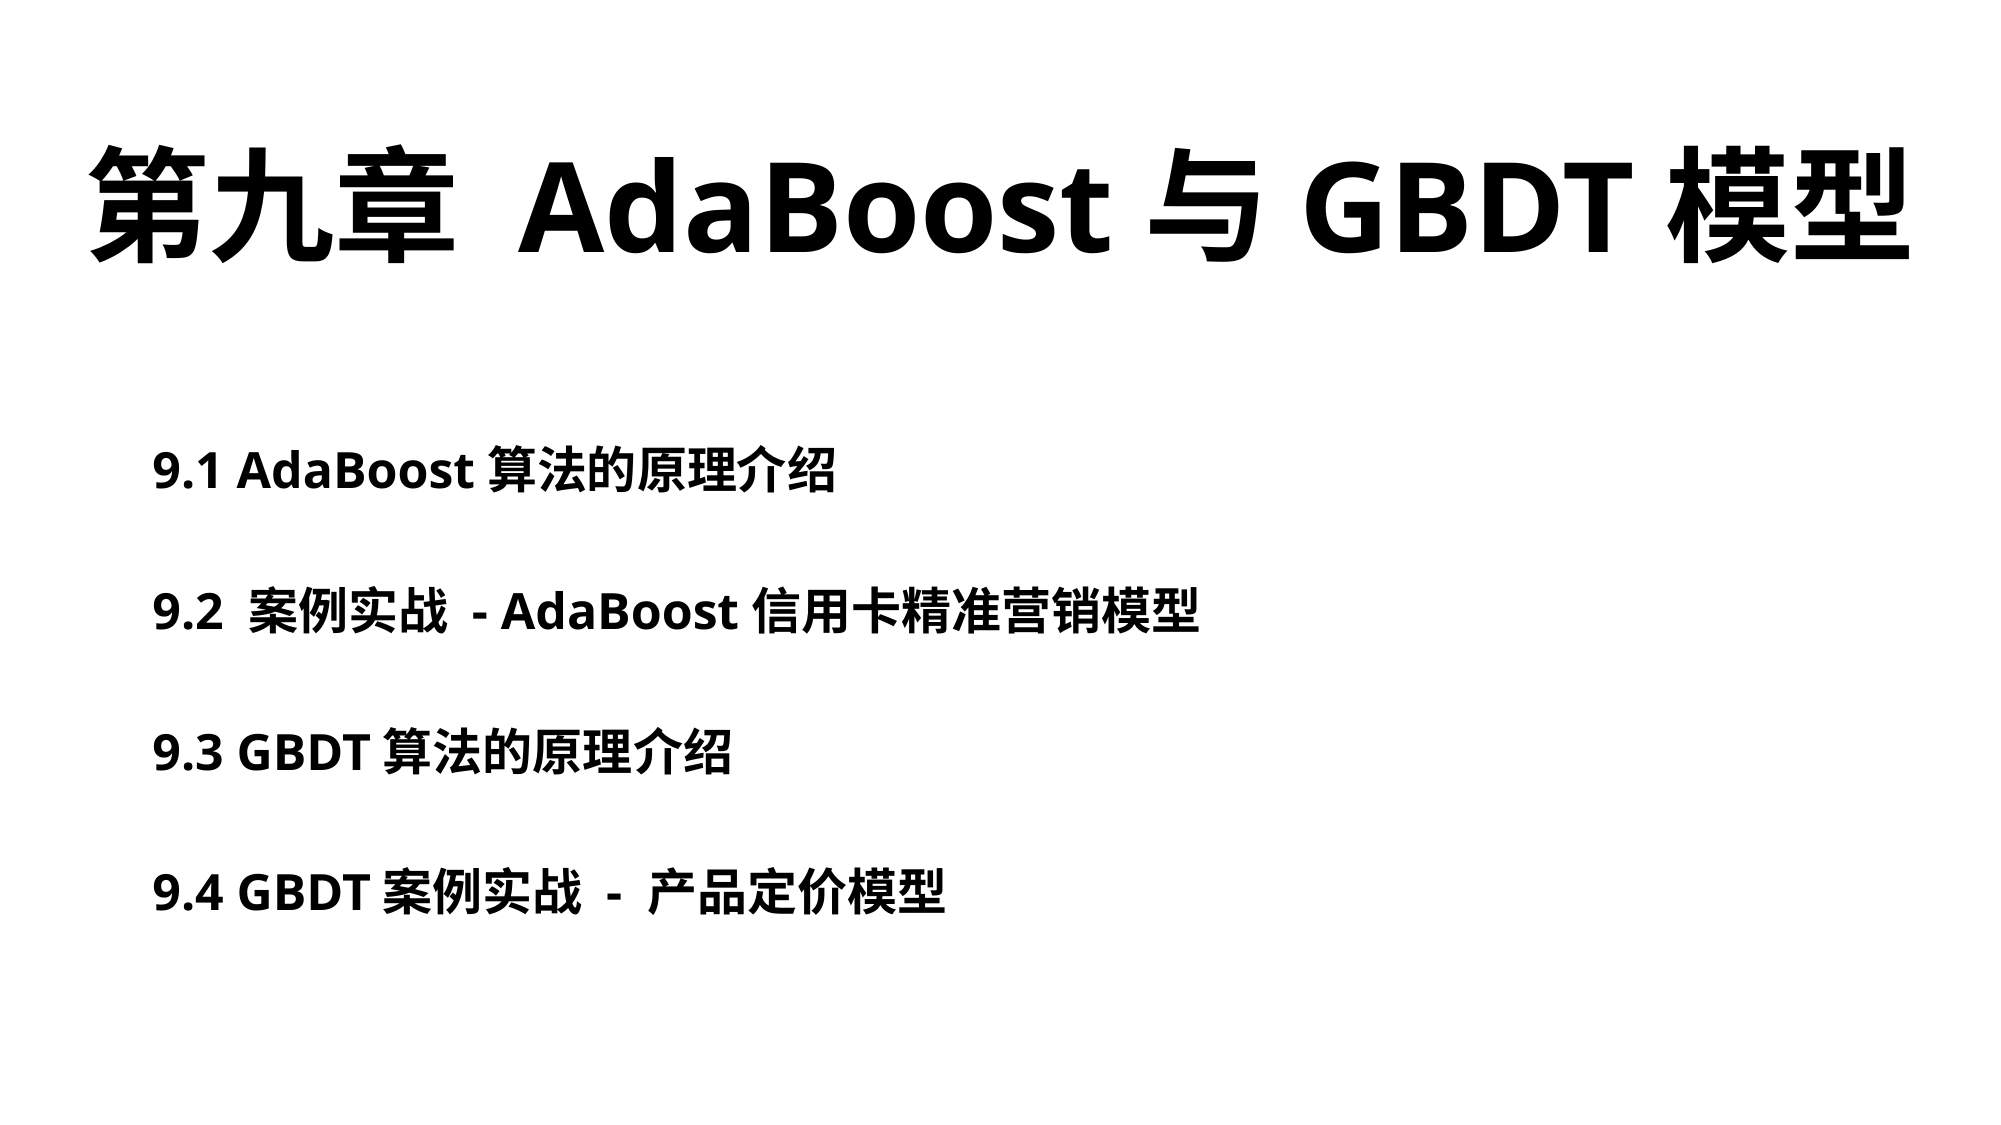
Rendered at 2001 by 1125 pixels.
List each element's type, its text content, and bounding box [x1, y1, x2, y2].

text_box 第九章 AdaBoost与GBDT模型 [69, 119, 1931, 285]
text_box 9.1 AdaBoost算法的原理介绍 9.2 案例实战 - AdaBoost信用卡精准营销模型 9.3 GBDT算法的原理介绍 9.4 GBDT案例实战 - 产品定价模型 [137, 370, 1863, 981]
